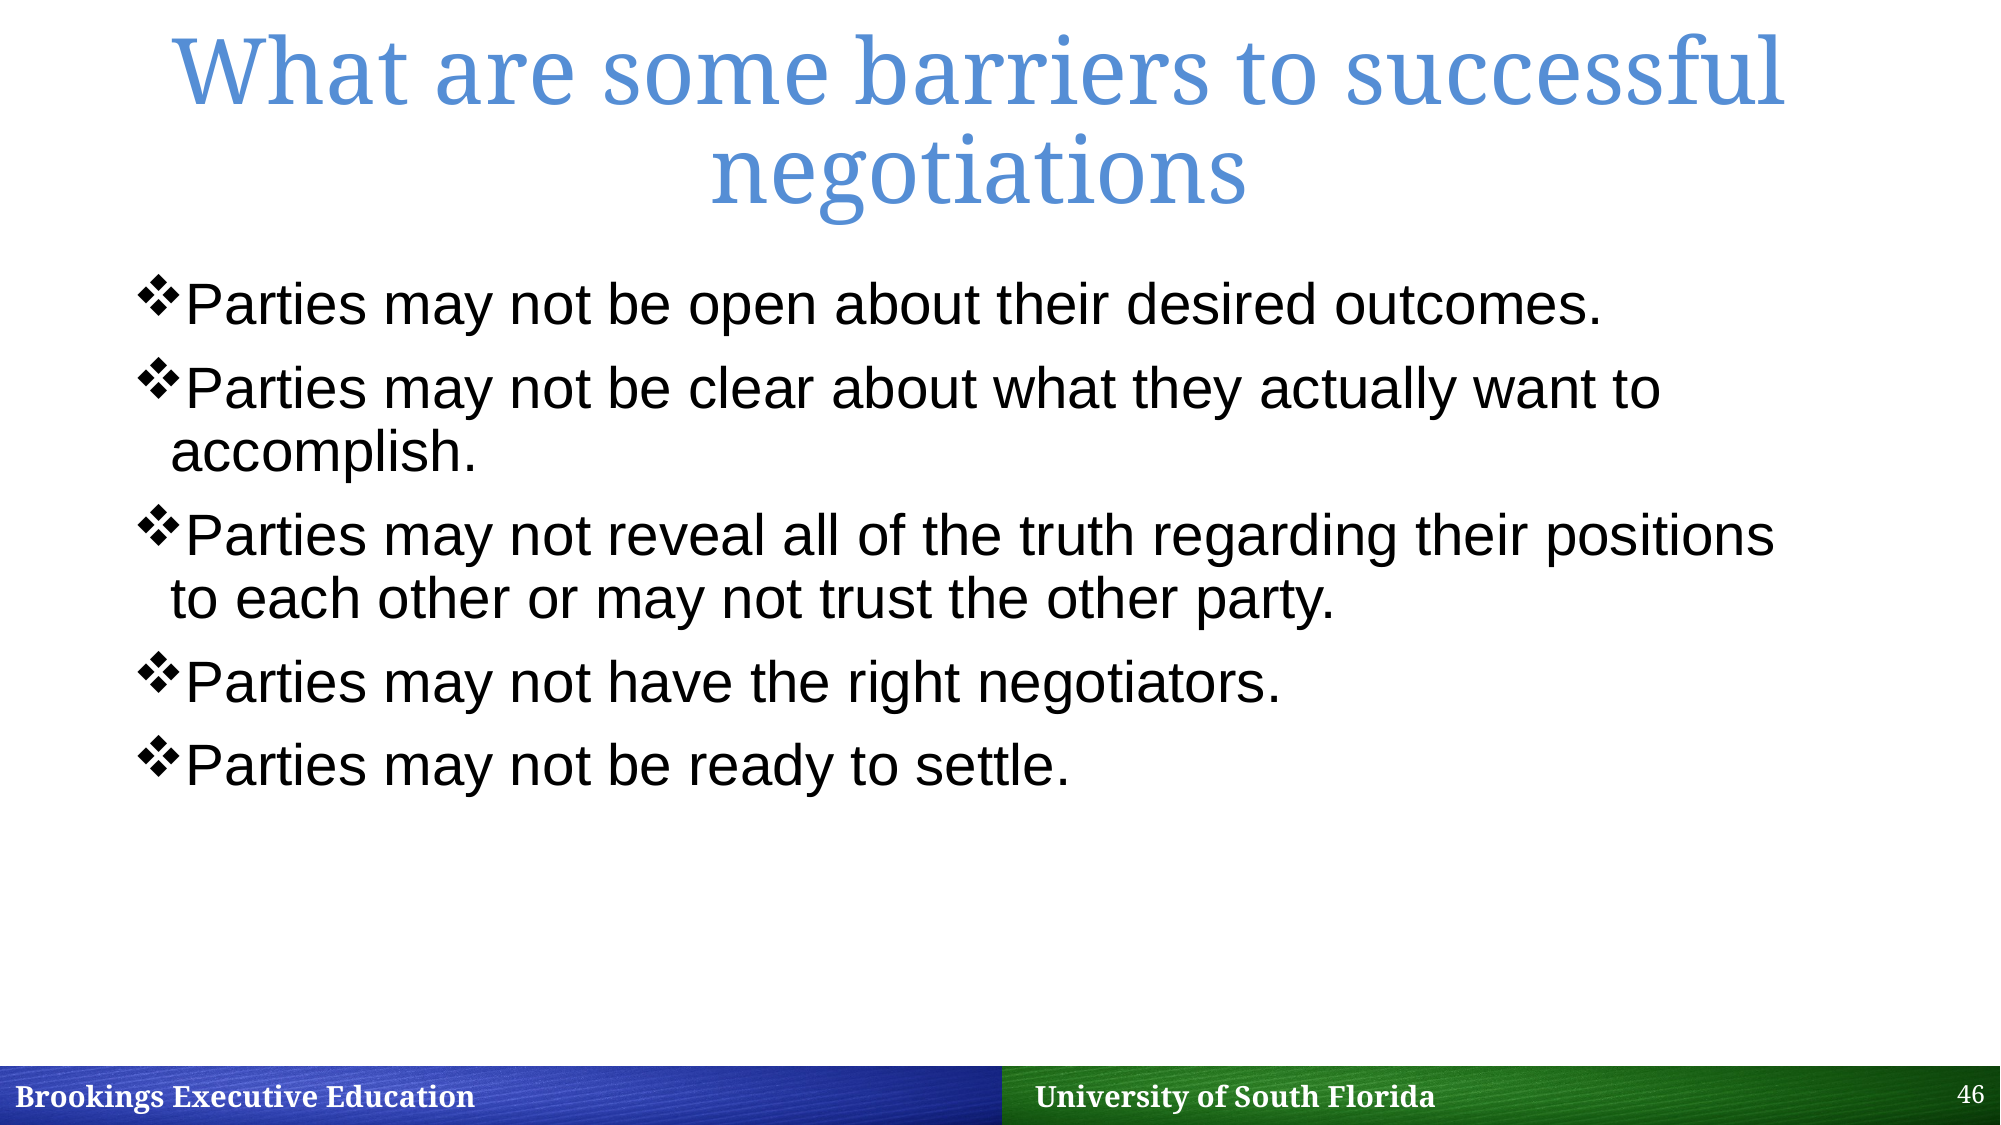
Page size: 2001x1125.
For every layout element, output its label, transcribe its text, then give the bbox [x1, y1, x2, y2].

slide_number 46 [1932, 1066, 2000, 1125]
list Parties may not be open about their desired outcomes. Parties may not be clear about what they actually want to accomplish. Parties may not reveal all of the truth regarding their positions to each other or may not trust the other party. Parties may not have the right negotiators. Parties may not be ready to settle. [117, 266, 1843, 981]
title What are some barriers to successful negotiations [58, 15, 1902, 234]
footer Brookings Executive Education University of South Florida [0, 1066, 1932, 1125]
